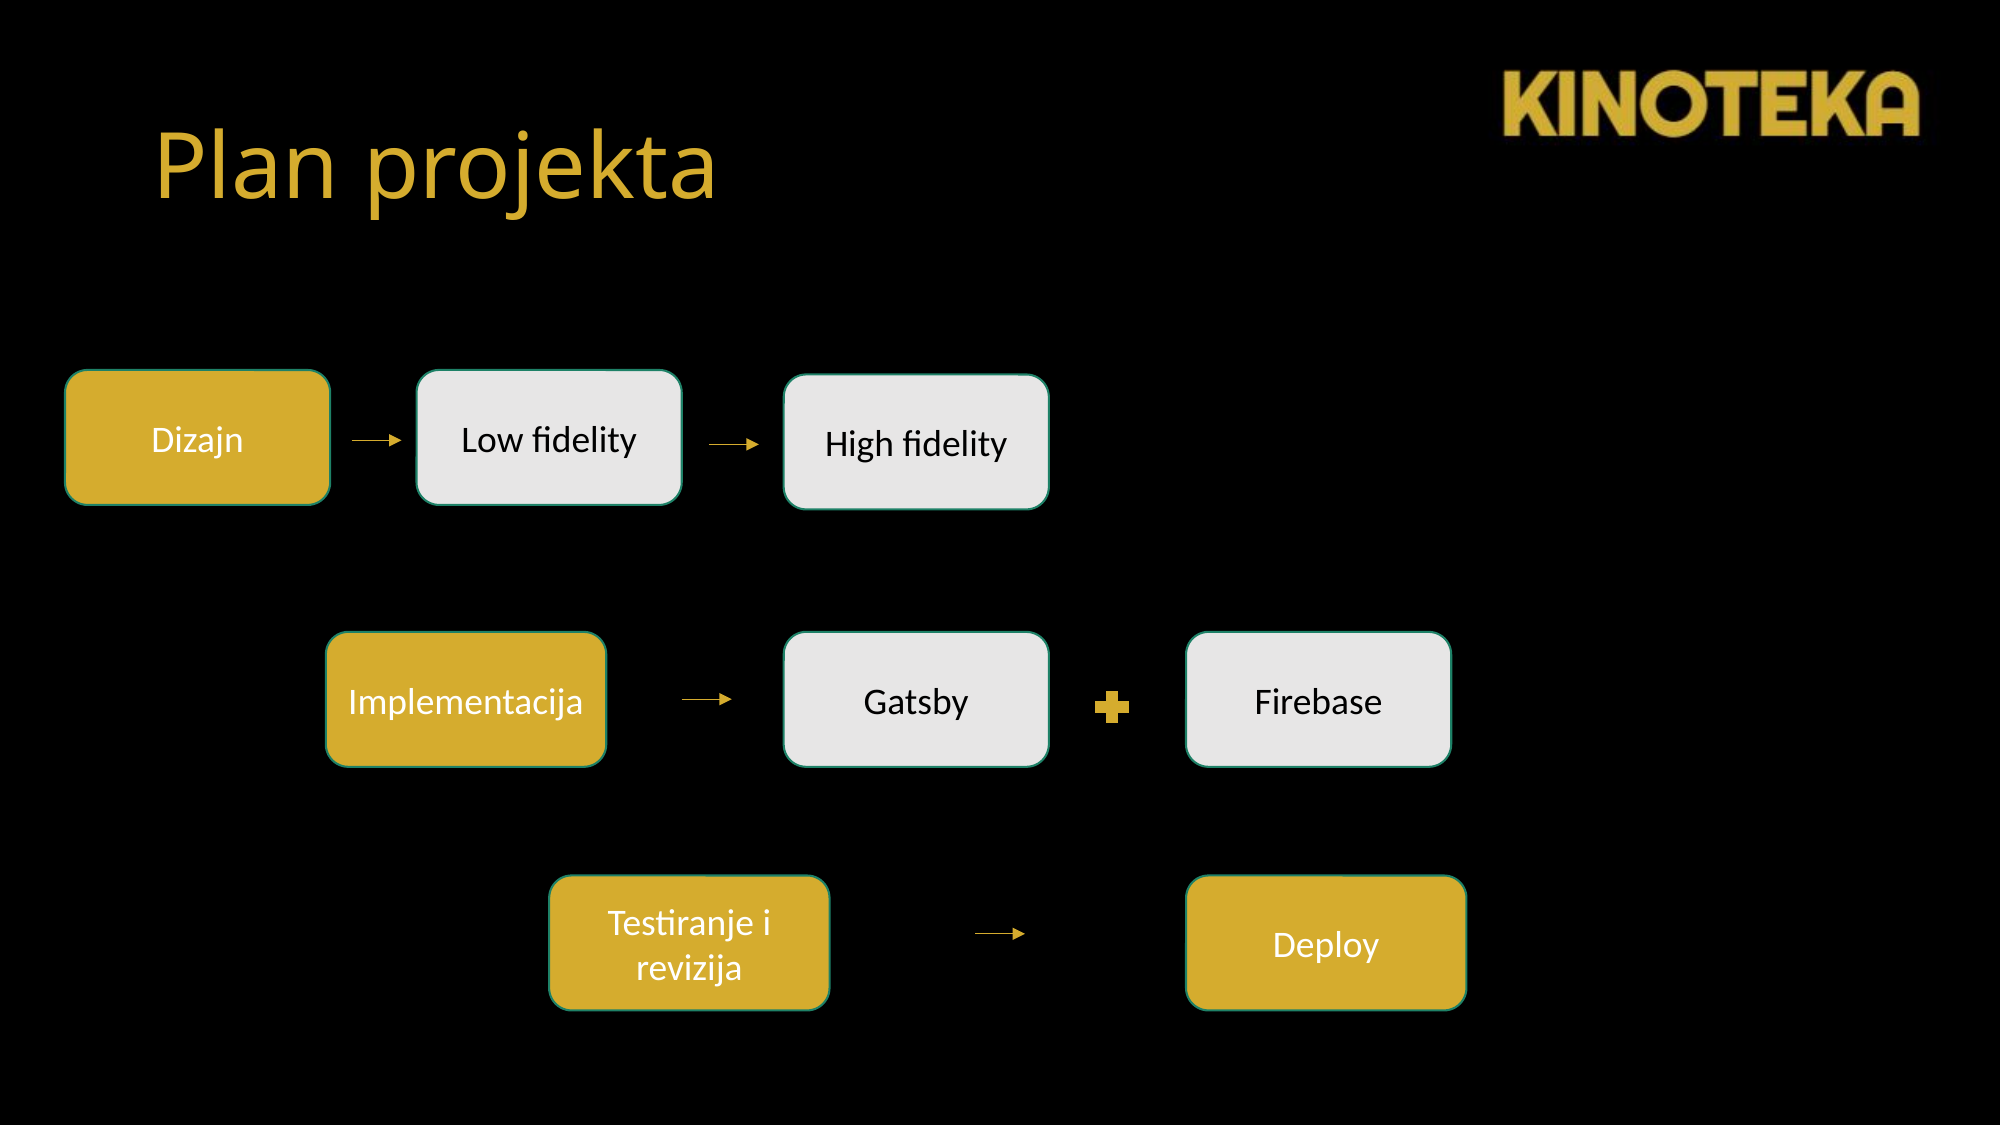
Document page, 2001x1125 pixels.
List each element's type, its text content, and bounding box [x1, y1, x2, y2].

text_box Dizajn [63, 368, 332, 506]
text_box Low fidelity [415, 368, 683, 506]
text_box Gatsby [782, 630, 1050, 768]
text_box Implementacija [324, 630, 608, 768]
text_box Testiranje i revizija [548, 874, 831, 1012]
text_box Firebase [1184, 630, 1453, 768]
text_box Deploy [1184, 874, 1468, 1012]
text_box High fidelity [782, 373, 1050, 511]
text_box [1095, 691, 1129, 723]
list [1464, 20, 1951, 188]
title Plan projekta [137, 59, 1863, 278]
